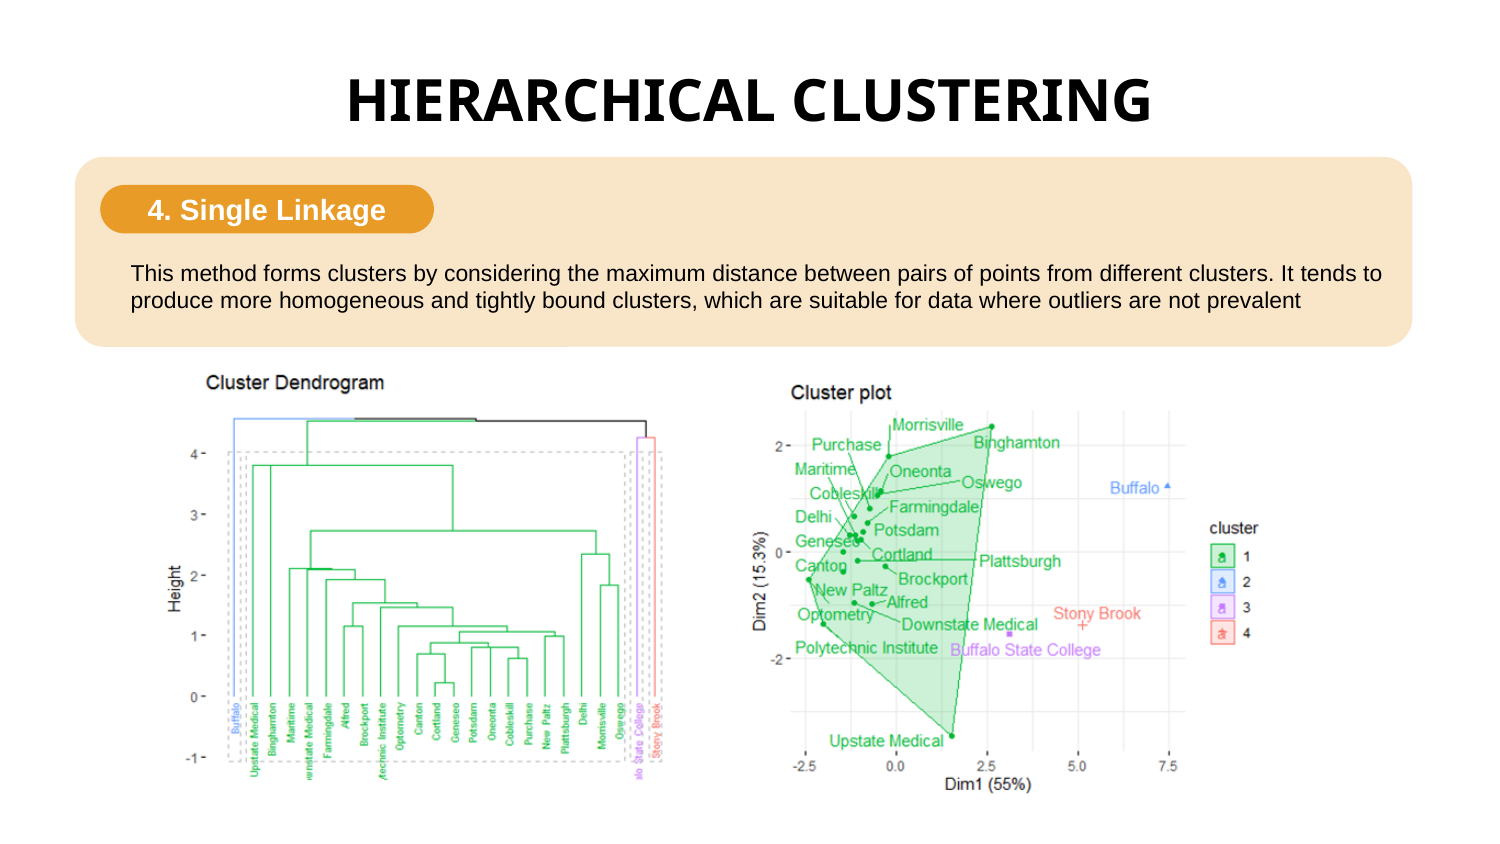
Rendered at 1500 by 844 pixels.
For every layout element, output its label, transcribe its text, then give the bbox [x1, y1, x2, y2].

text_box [72, 156, 1426, 347]
picture [743, 374, 1276, 801]
picture [158, 365, 691, 791]
title HIERARCHICAL CLUSTERING [75, 67, 1425, 129]
